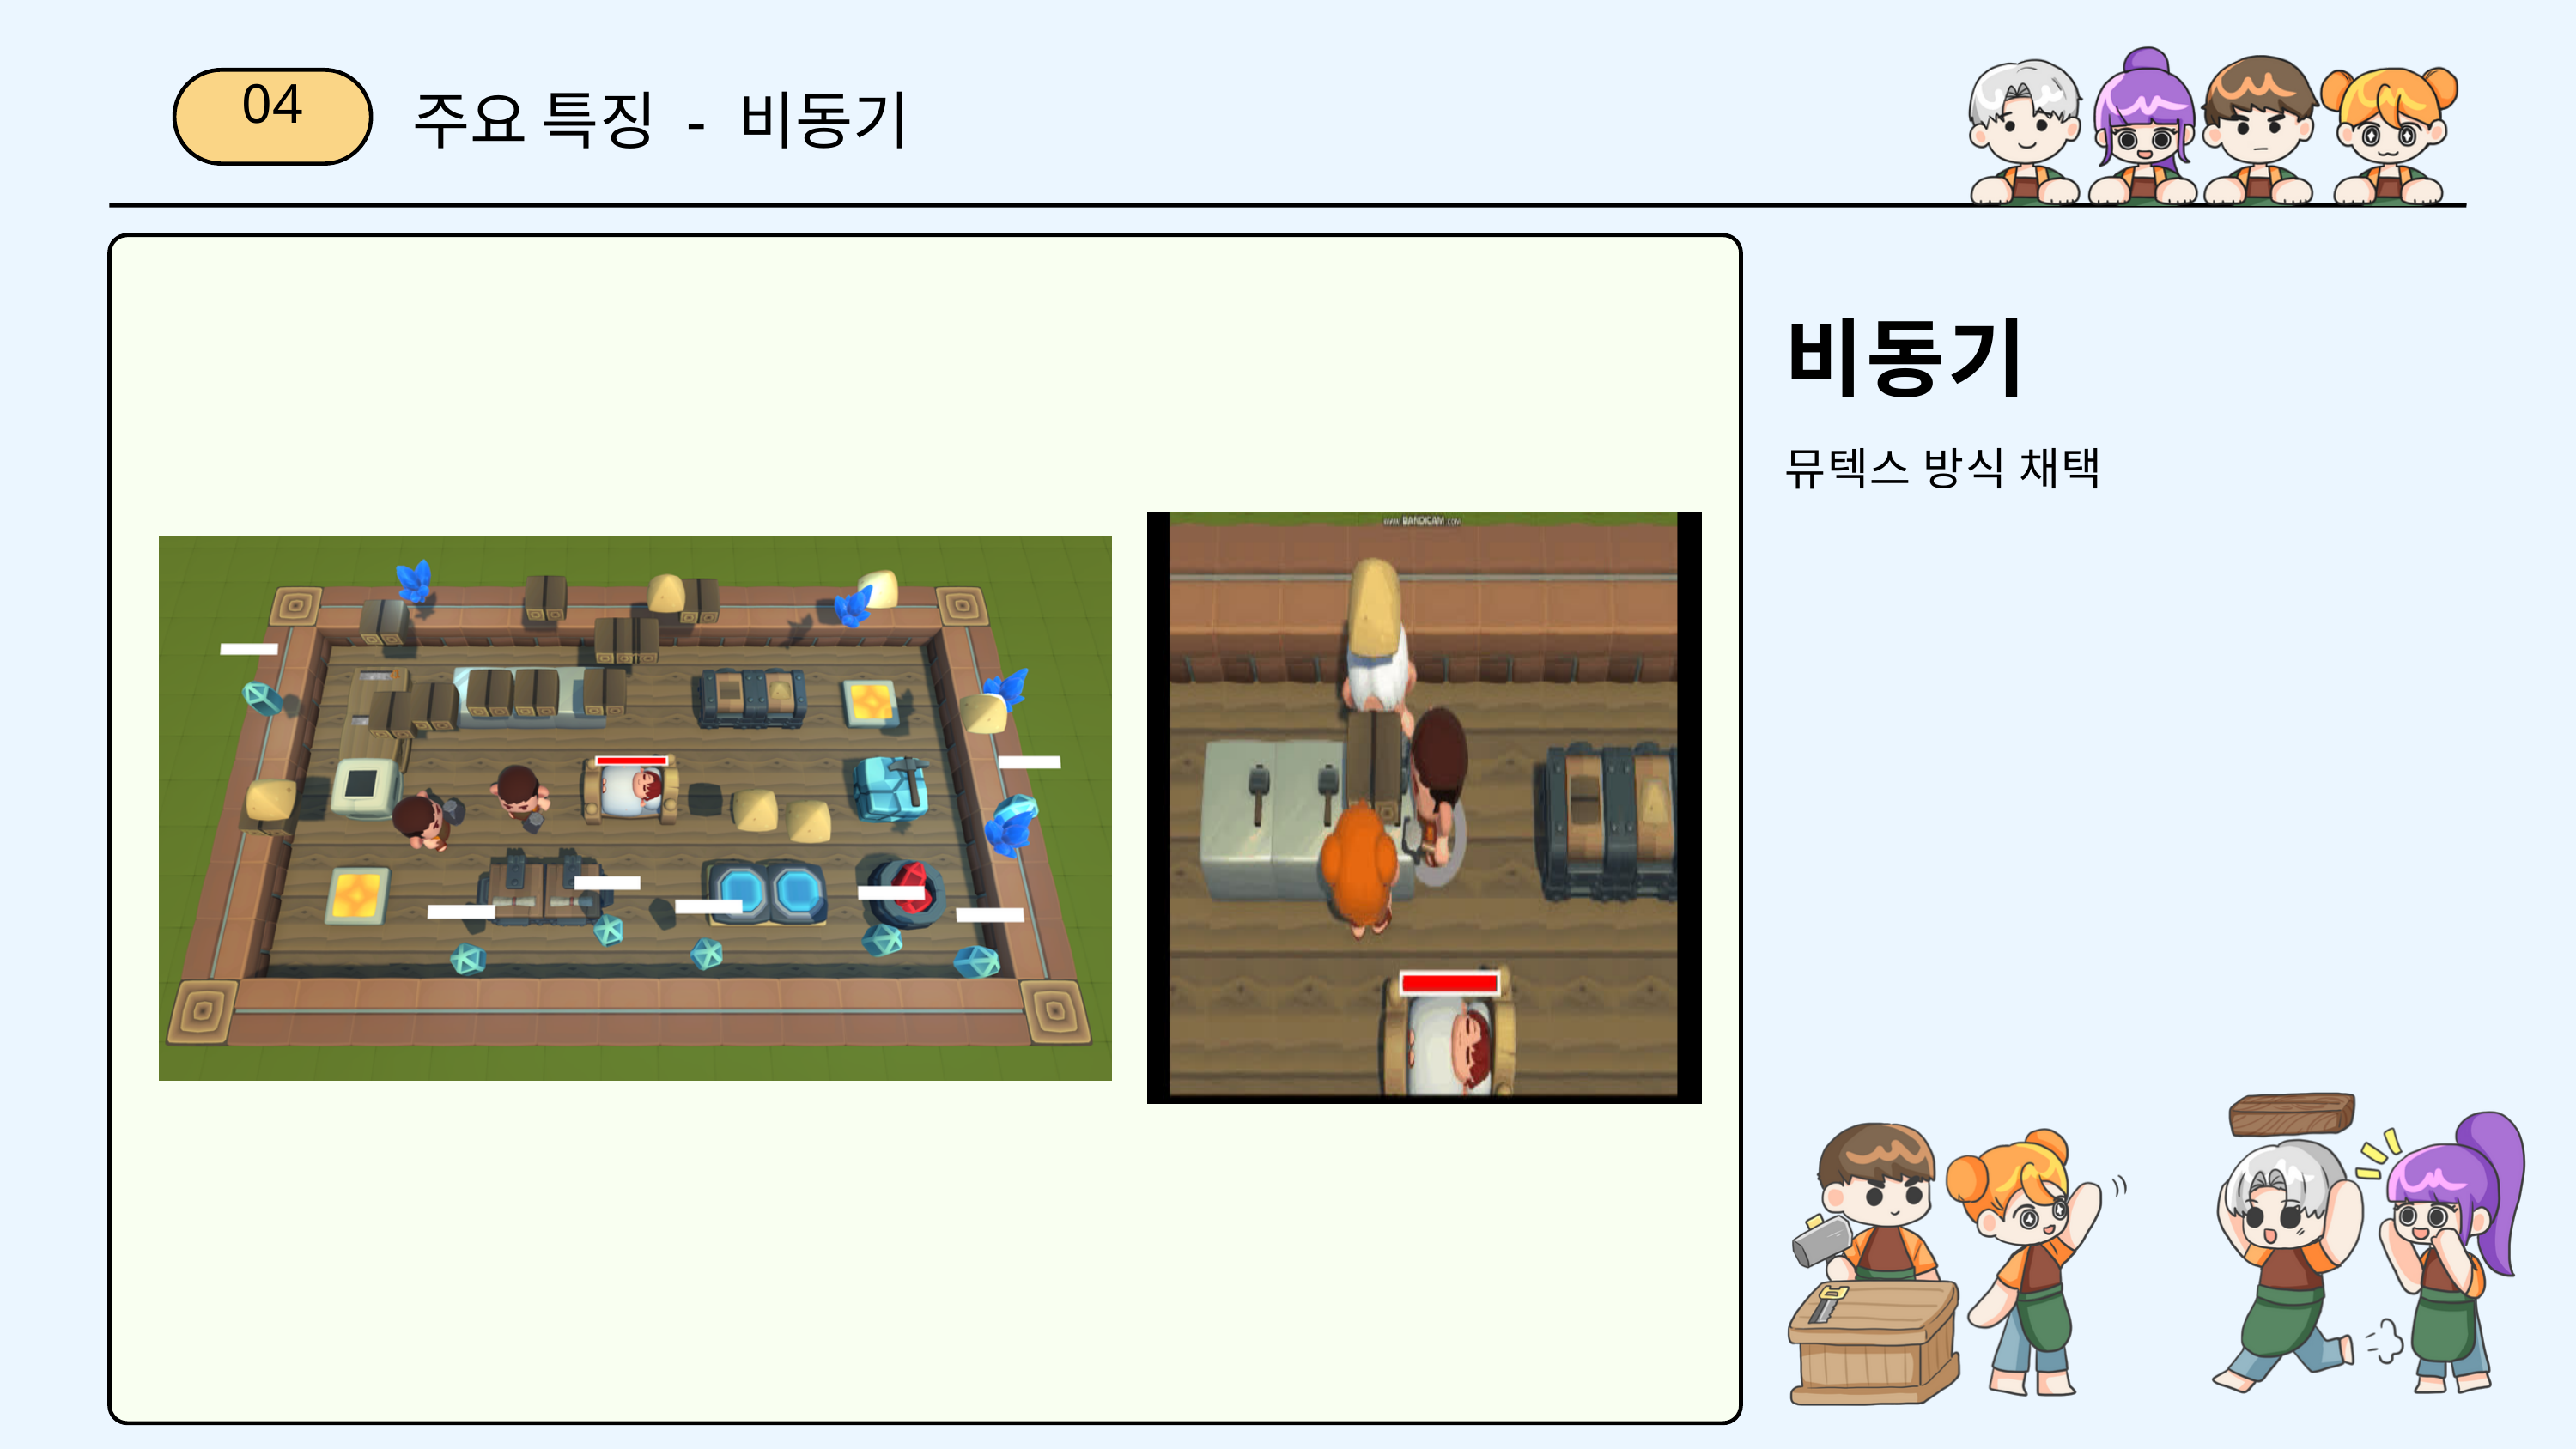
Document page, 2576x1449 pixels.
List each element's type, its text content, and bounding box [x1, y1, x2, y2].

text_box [173, 70, 372, 164]
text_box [1146, 511, 1703, 1105]
text_box 주요 특징 - 비동기 [412, 69, 1522, 157]
text_box [1760, 1077, 2536, 1416]
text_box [1784, 296, 2512, 482]
text_box [1960, 30, 2467, 206]
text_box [109, 234, 1741, 1424]
text_box 뮤텍스 방식 채택 [1784, 488, 2389, 495]
